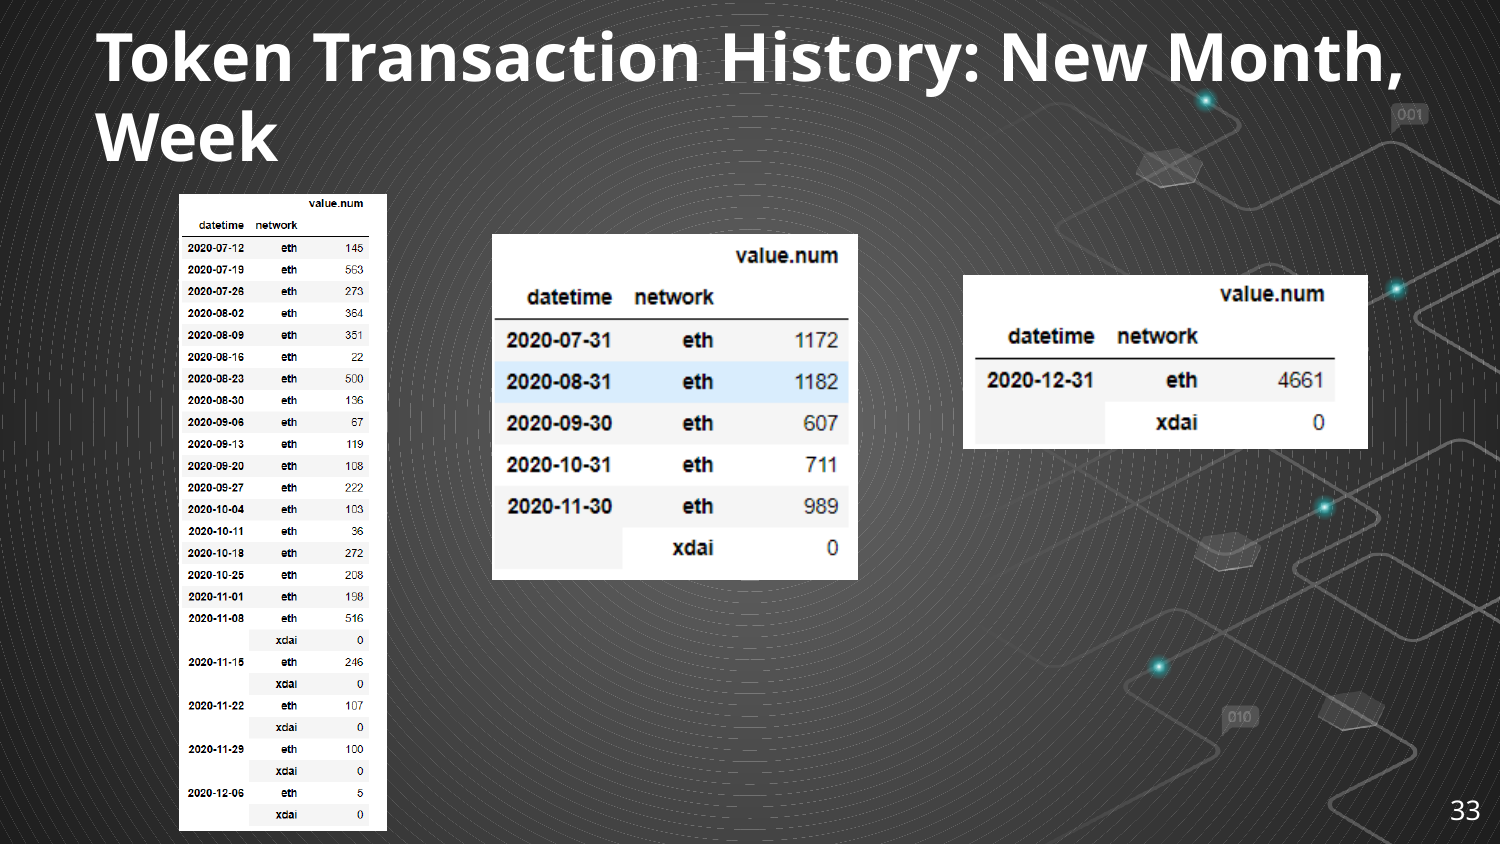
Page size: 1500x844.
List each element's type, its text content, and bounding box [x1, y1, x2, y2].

slide_number 33 [1391, 779, 1482, 844]
picture [0, 0, 1500, 844]
title Token Transaction History: New Month, Week [95, 33, 1482, 175]
